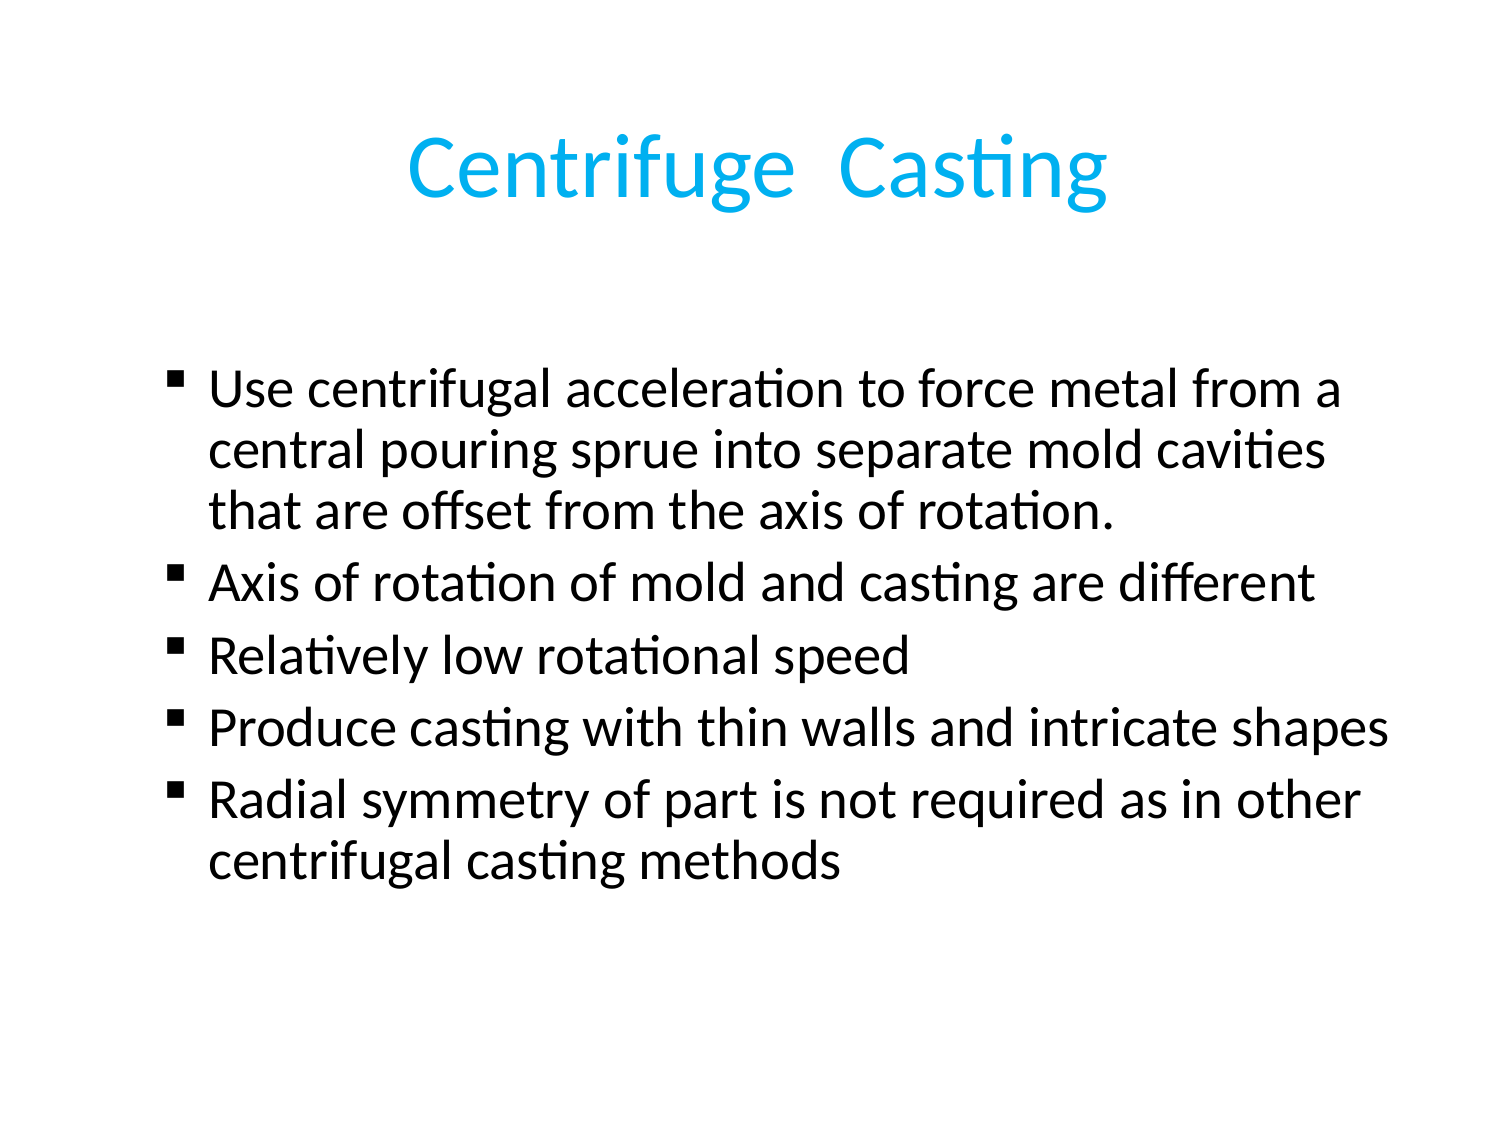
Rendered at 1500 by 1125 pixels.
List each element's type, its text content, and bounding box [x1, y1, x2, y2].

title Centrifuge Casting [87, 75, 1430, 248]
list Use centrifugal acceleration to force metal from a central pouring sprue into separate mold cavities that are offset from the axis of rotation. Axis of rotation of mold and casting are different Relatively low rotational speed Produce casting with thin walls and intricate shapes Radial symmetry of part is not required as in other centrifugal casting methods [75, 262, 1418, 950]
